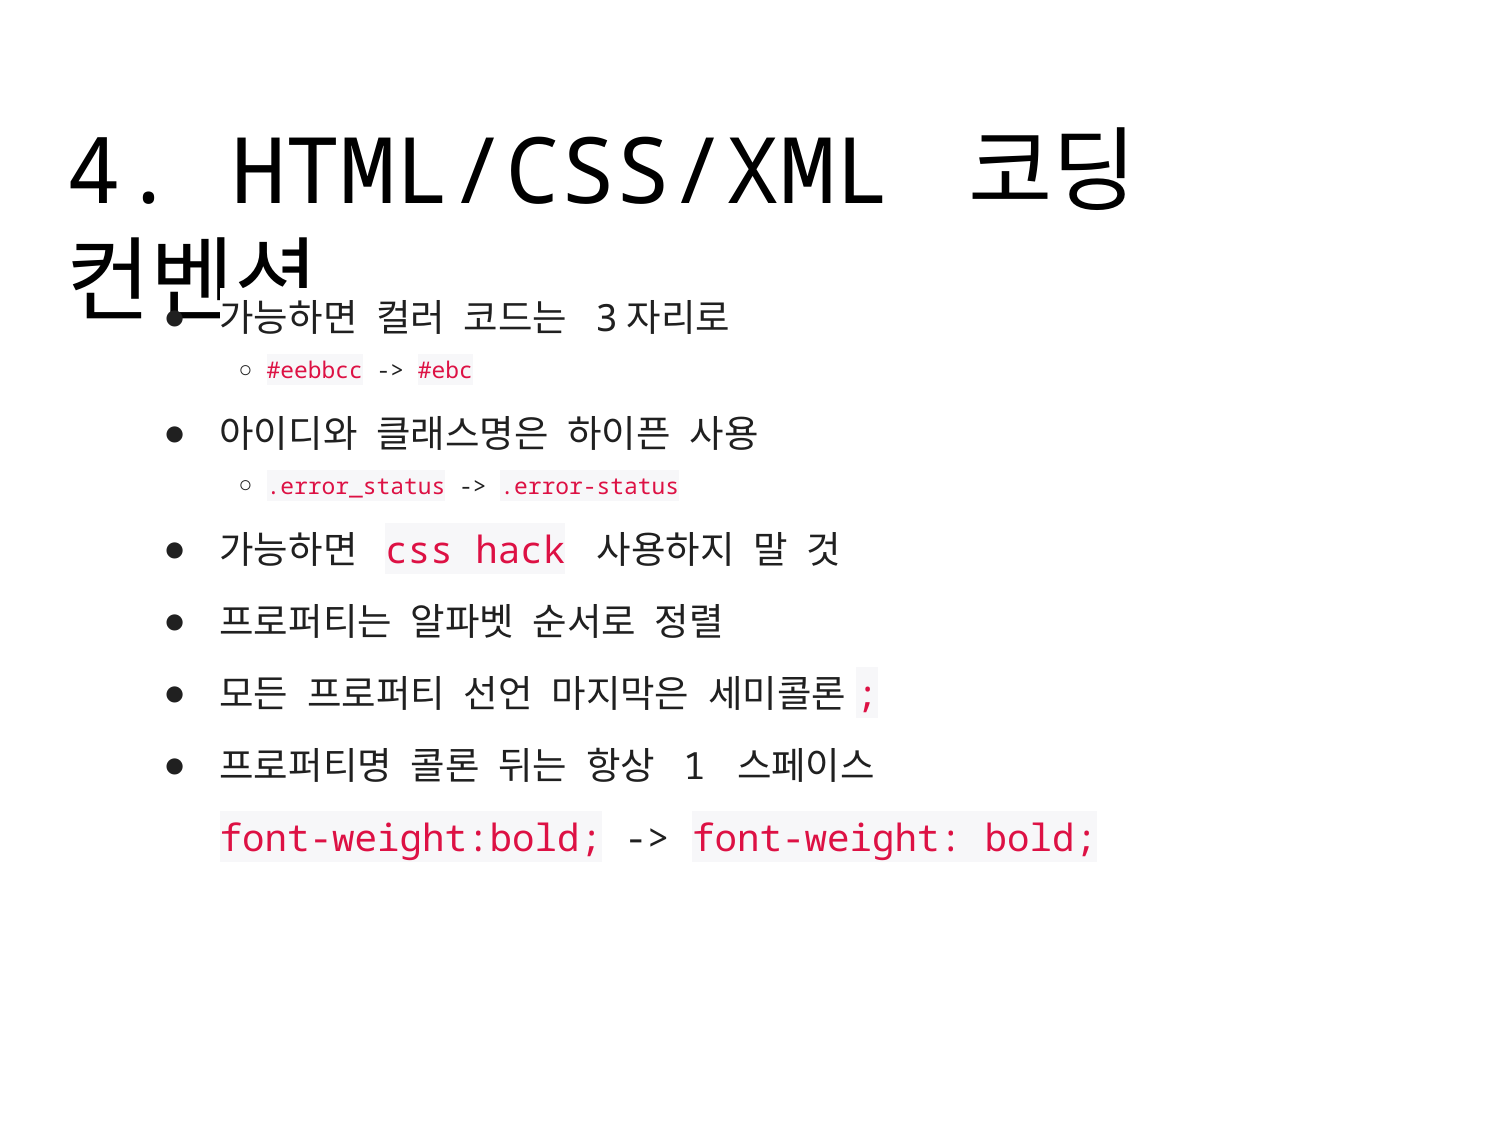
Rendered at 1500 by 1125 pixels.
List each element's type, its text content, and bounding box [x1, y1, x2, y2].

title 4. HTML/CSS/XML 코딩 컨벤션 [51, 97, 1449, 223]
list 가능하면 컬러 코드는 3자리로 #eebbcc -> #ebc 아이디와 클래스명은 하이픈 사용 .error_status -> .error-status 가능하면 css hack 사용하지 말 것 프로퍼티는 알파벳 순서로 정렬 모든 프로퍼티 선언 마지막은 세미콜론; 프로퍼티명 콜론 뒤는 항상 1 스페이스 font-weight:bold; -> font-weight: bold; [129, 252, 1449, 1000]
